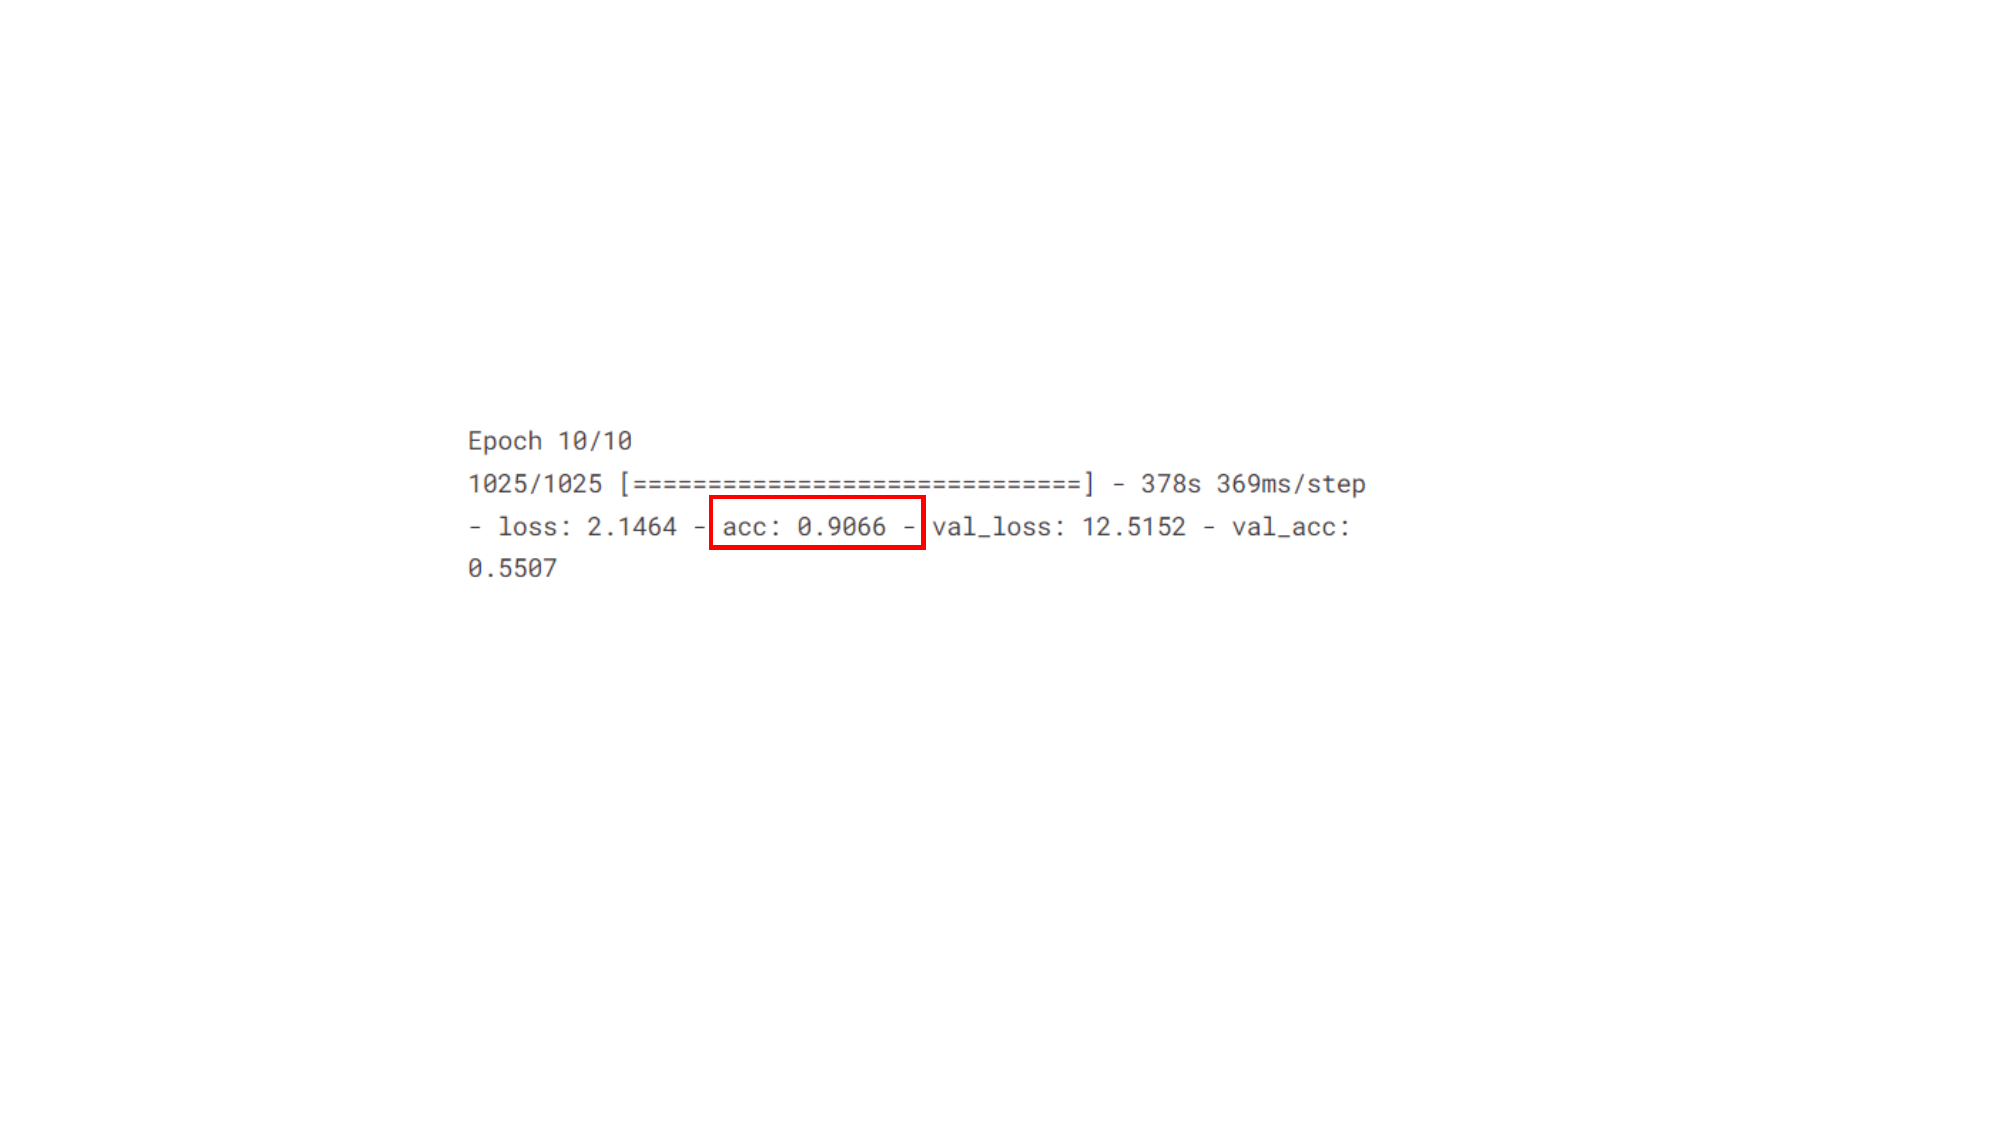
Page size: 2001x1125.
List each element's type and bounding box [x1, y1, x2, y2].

picture [430, 424, 1445, 671]
